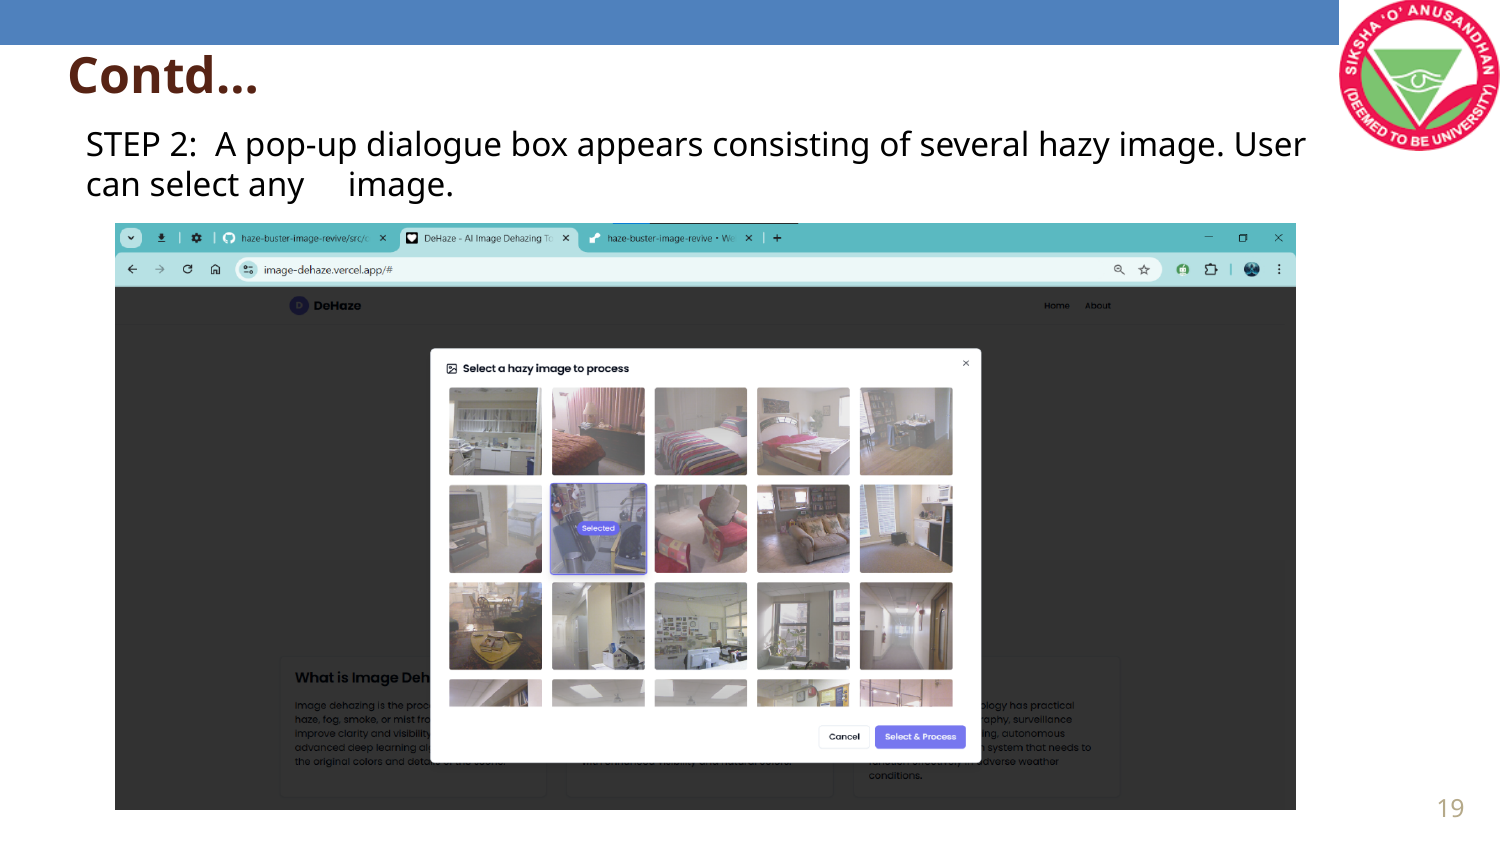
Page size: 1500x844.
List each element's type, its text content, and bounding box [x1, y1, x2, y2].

picture [1339, 0, 1500, 151]
picture [114, 215, 1297, 810]
text_box Contd… [53, 35, 1336, 112]
text_box STEP 2: A pop-up dialogue box appears consisting of several hazy image. User can select any image. [71, 115, 1340, 210]
text_box 19 [1413, 775, 1488, 835]
